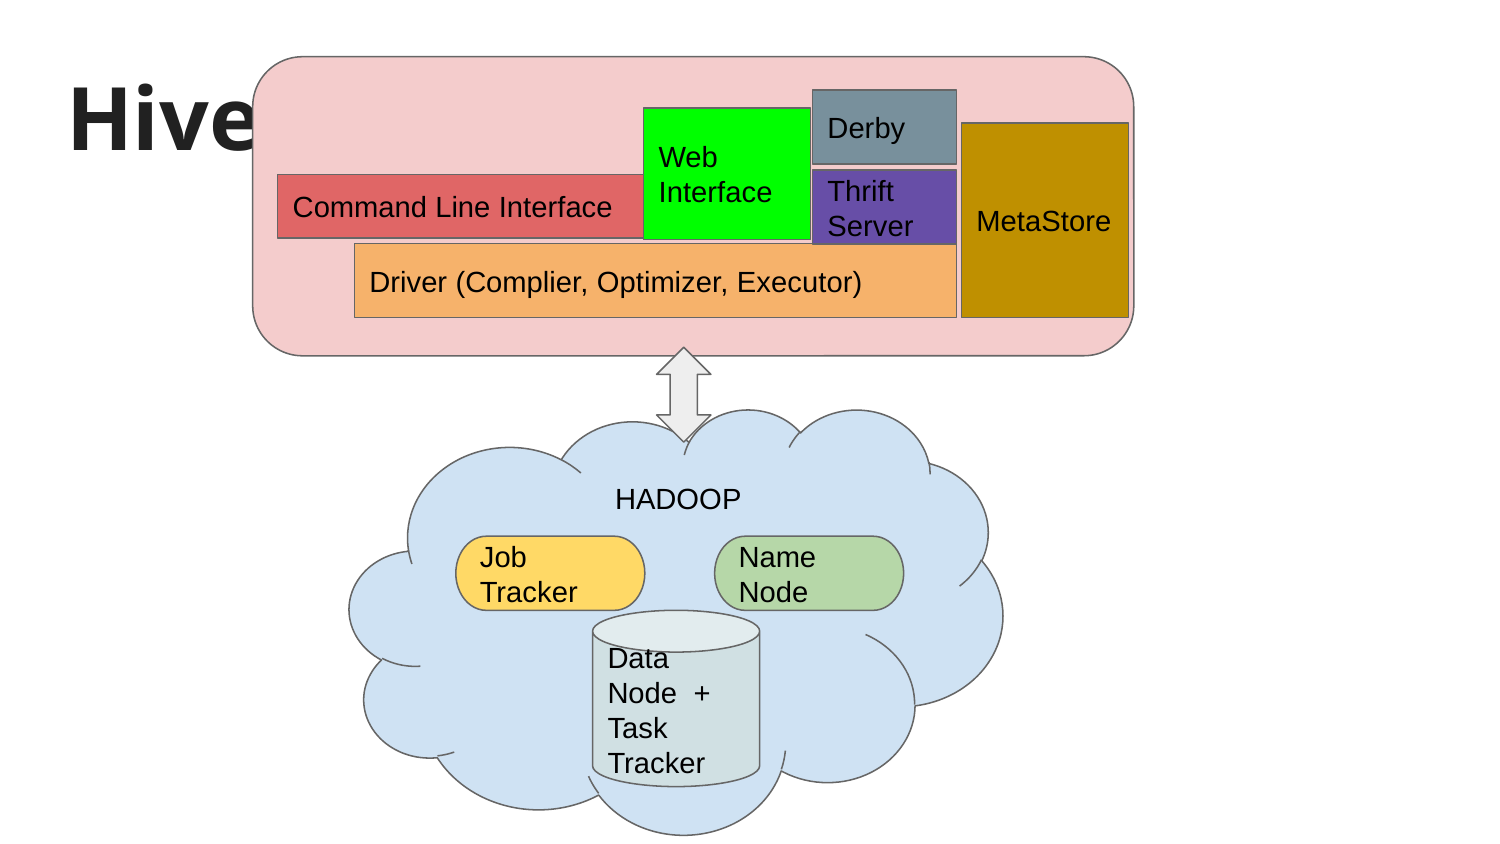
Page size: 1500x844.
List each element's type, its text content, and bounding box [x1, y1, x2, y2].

text_box Data Node + Task Tracker [592, 610, 760, 787]
text_box Command Line Interface [277, 174, 643, 239]
text_box Name Node [714, 536, 904, 611]
text_box Derby [812, 89, 957, 164]
text_box Thrift Server [812, 170, 957, 245]
text_box Web Interface [643, 108, 811, 240]
text_box Driver (Complier, Optimizer, Executor) [354, 243, 957, 318]
text_box HADOOP [599, 465, 789, 501]
text_box [656, 347, 711, 443]
text_box Job Tracker [455, 536, 645, 611]
text_box [252, 56, 1134, 356]
title Hive [51, 48, 1449, 180]
text_box [348, 409, 1003, 836]
text_box MetaStore [961, 122, 1129, 318]
